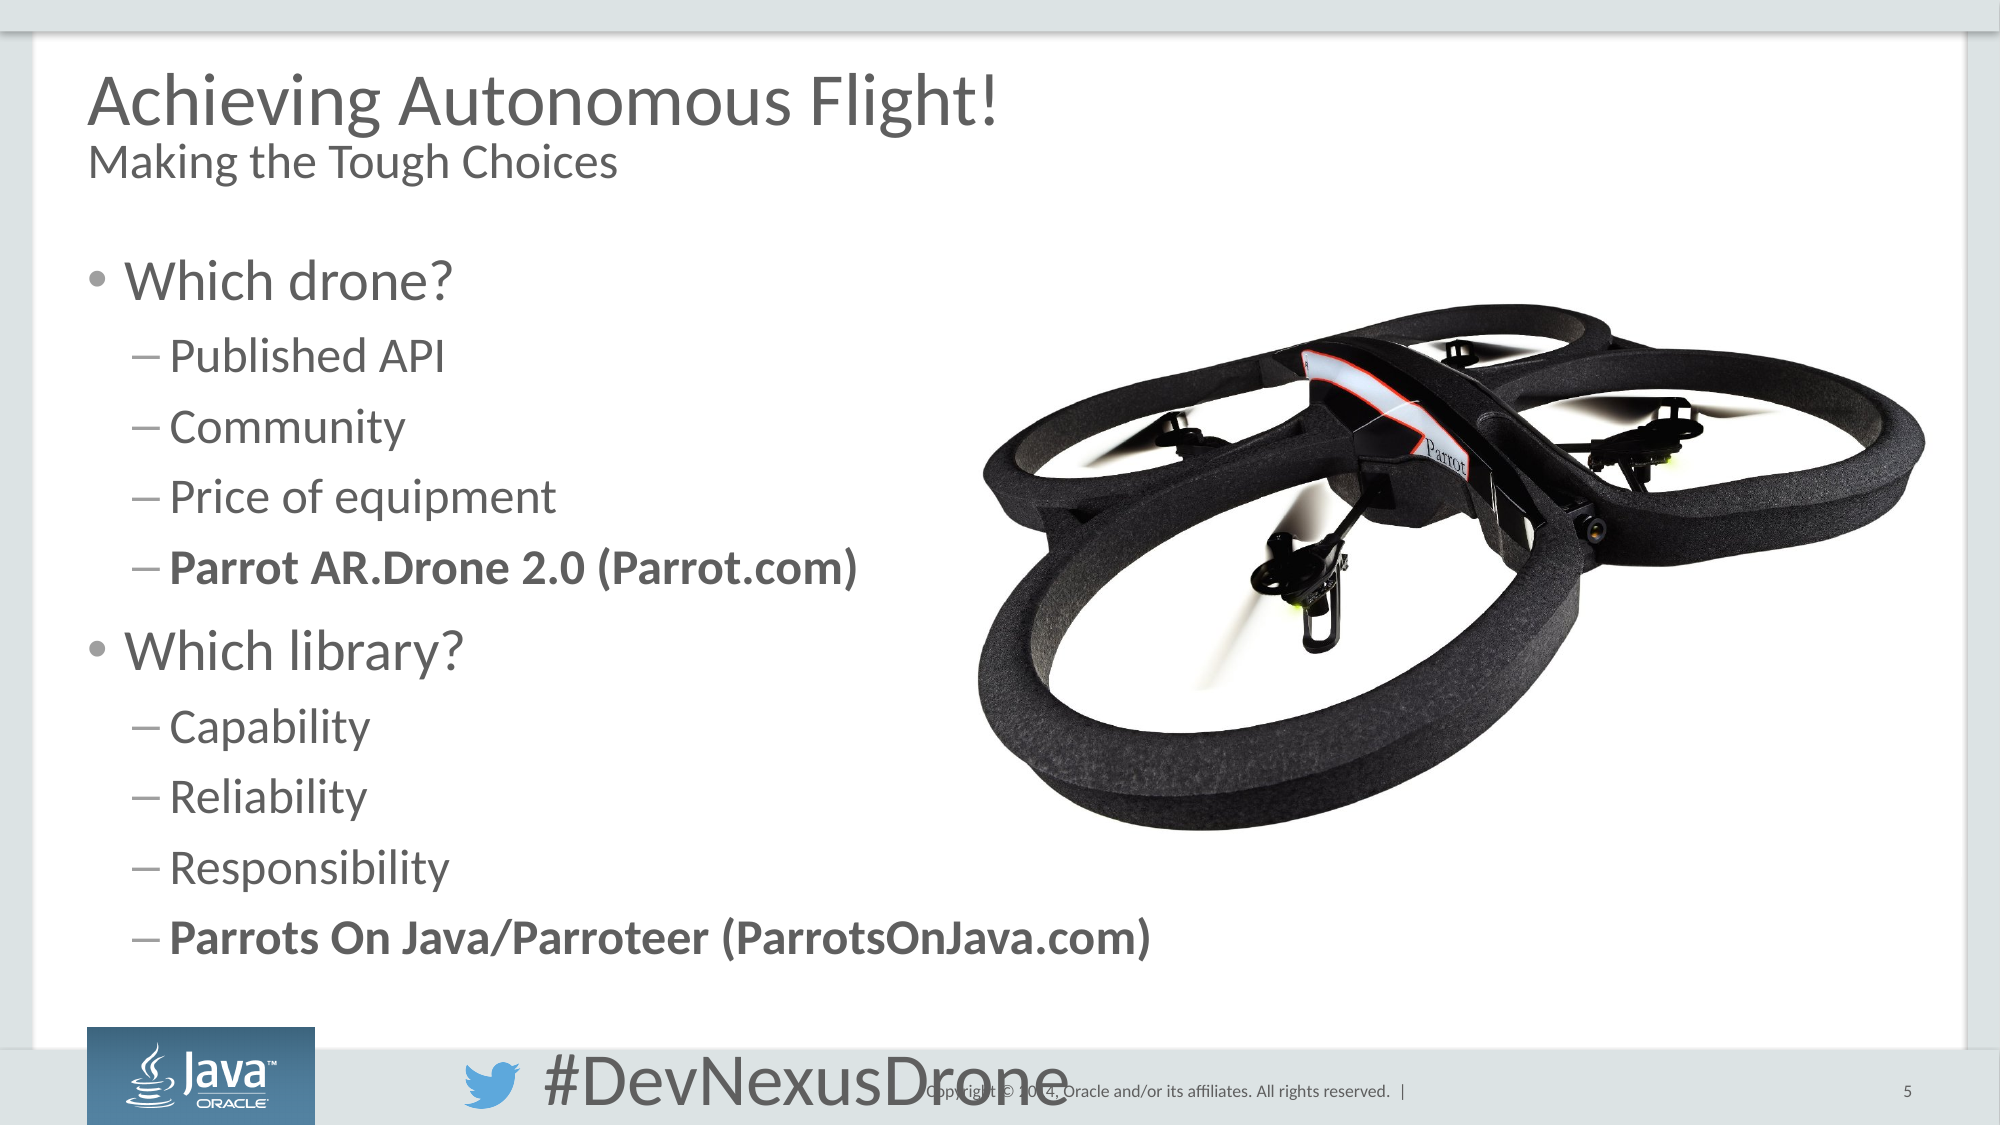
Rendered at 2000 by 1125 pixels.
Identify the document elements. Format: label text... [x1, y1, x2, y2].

text_box #DevNexusDrone [543, 1047, 1246, 1121]
picture [463, 1062, 521, 1110]
picture [87, 1027, 315, 1125]
picture [945, 269, 1963, 878]
list Which drone? Published API Community Price of equipment Parrot AR.Drone 2.0 (Parrot.com) Which library? Capability Reliability Responsibility Parrots On Java/Parroteer (ParrotsOnJava.com) [87, 249, 1913, 975]
slide_number 5 [1849, 1075, 1913, 1106]
title Achieving Autonomous Flight! Making the Tough Choices [87, 42, 1913, 188]
